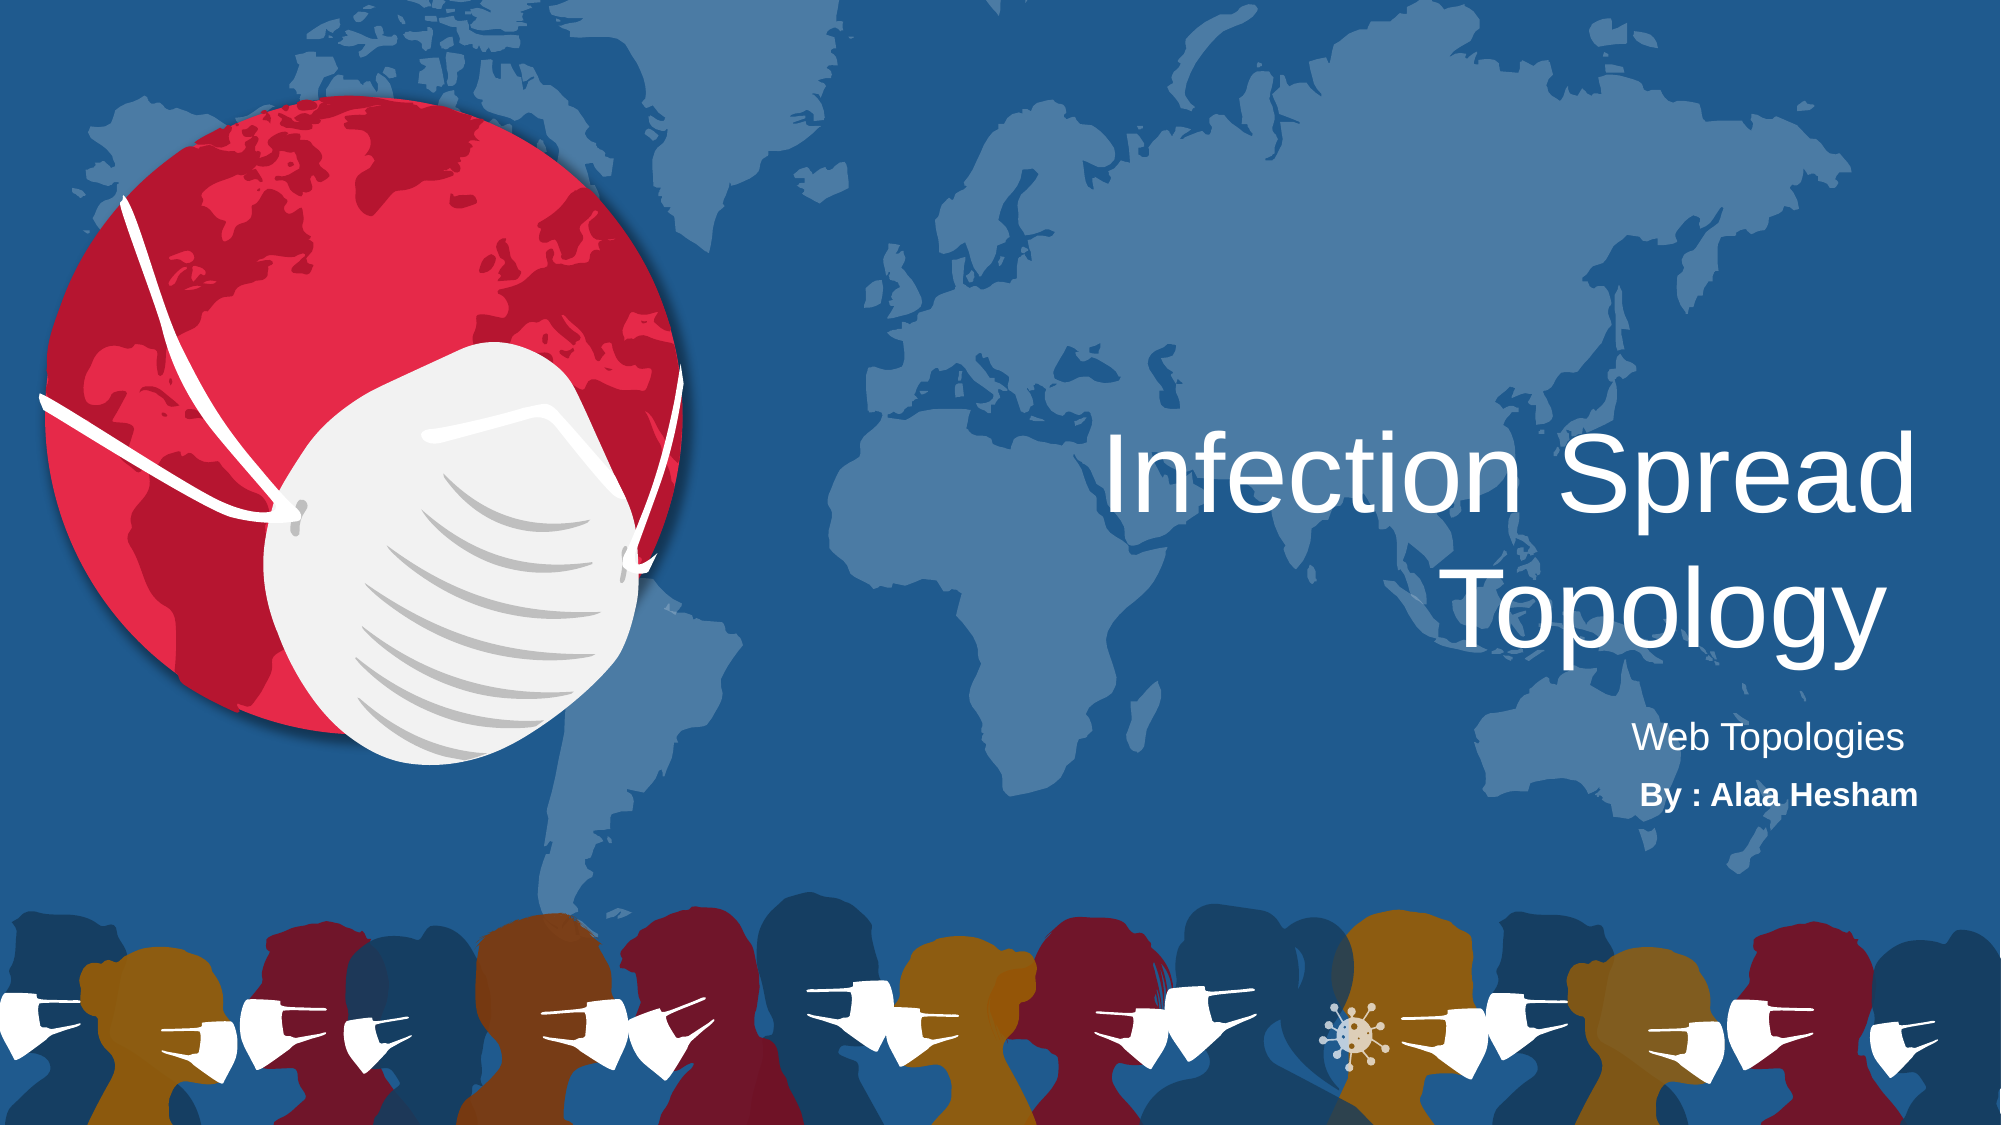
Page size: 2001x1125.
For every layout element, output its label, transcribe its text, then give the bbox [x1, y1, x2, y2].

text_box Web Topologies [928, 703, 1920, 766]
text_box Infection Spread Topology [942, 393, 1934, 678]
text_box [43, 95, 683, 770]
text_box By : Alaa Hesham [942, 766, 1934, 821]
text_box [1318, 1002, 1390, 1072]
